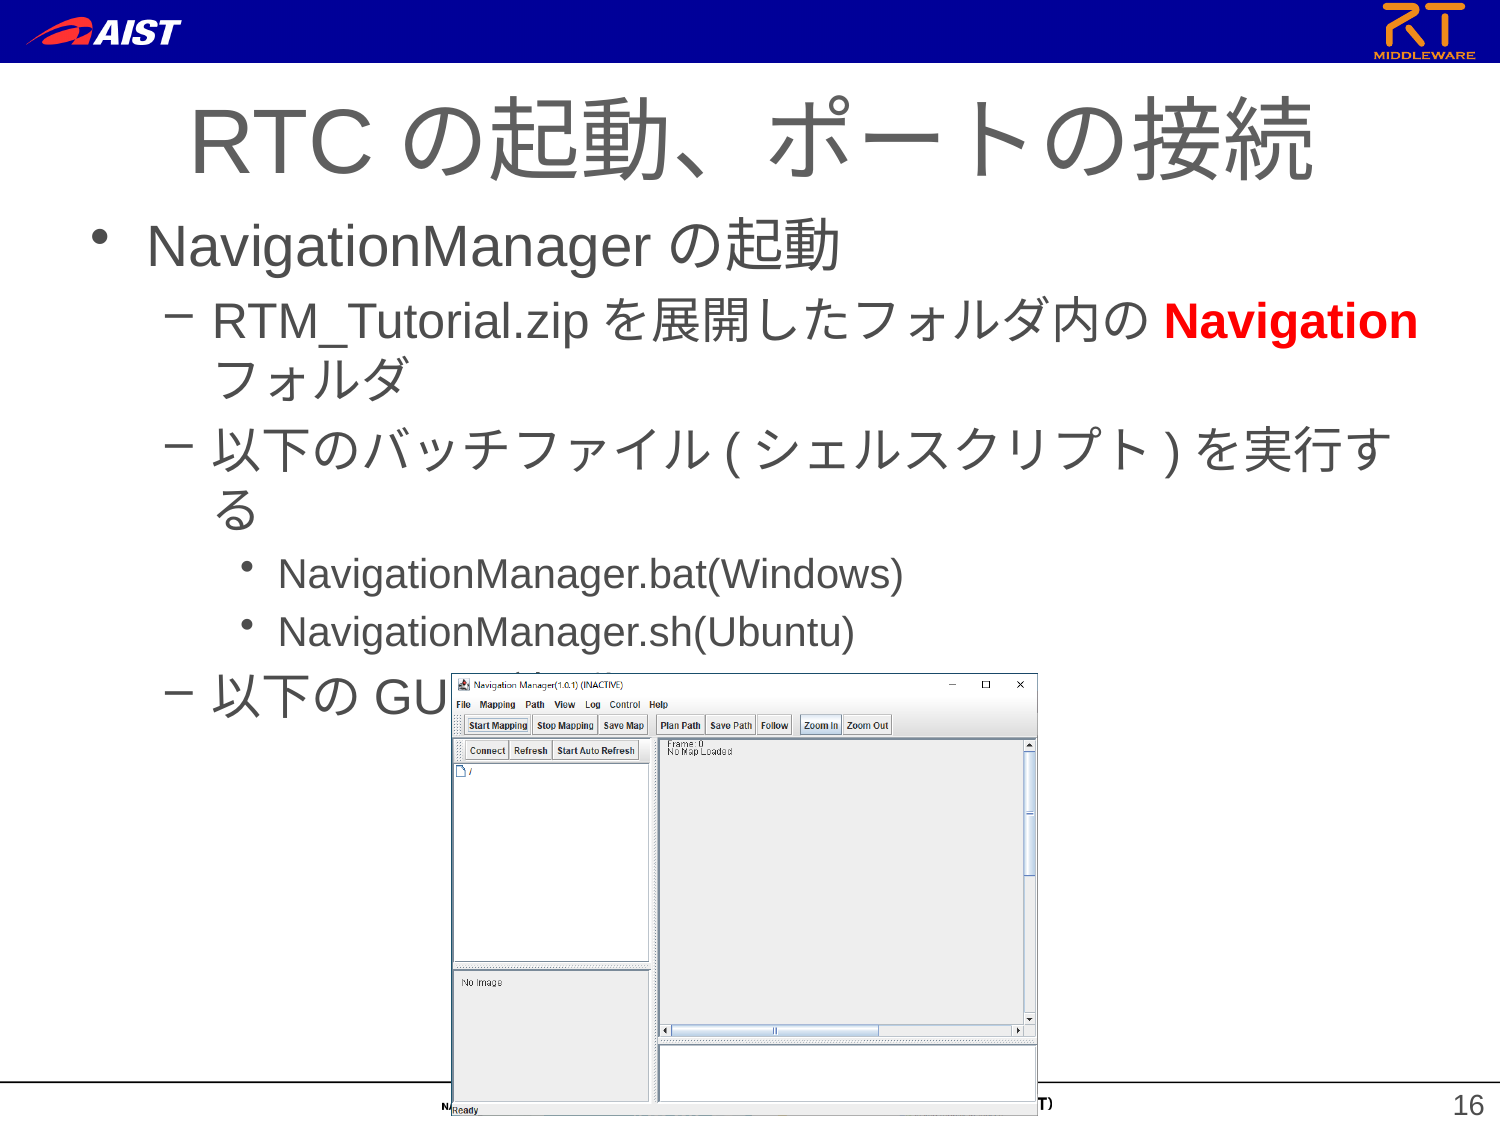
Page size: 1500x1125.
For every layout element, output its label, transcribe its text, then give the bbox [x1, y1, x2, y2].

slide_number 16 [1149, 1078, 1500, 1125]
picture [442, 672, 1052, 1116]
list NavigationManagerの起動 RTM_Tutorial.zipを展開したフォルダ内のNavigationフォルダ 以下のバッチファイル(シェルスクリプト)を実行する NavigationManager.bat(Windows) NavigationManager.sh(Ubuntu) 以下のGUIが起動する。 [75, 208, 1452, 1079]
picture [0, 0, 1500, 63]
text_box RTCの起動、ポートの接続 [29, 66, 1474, 208]
